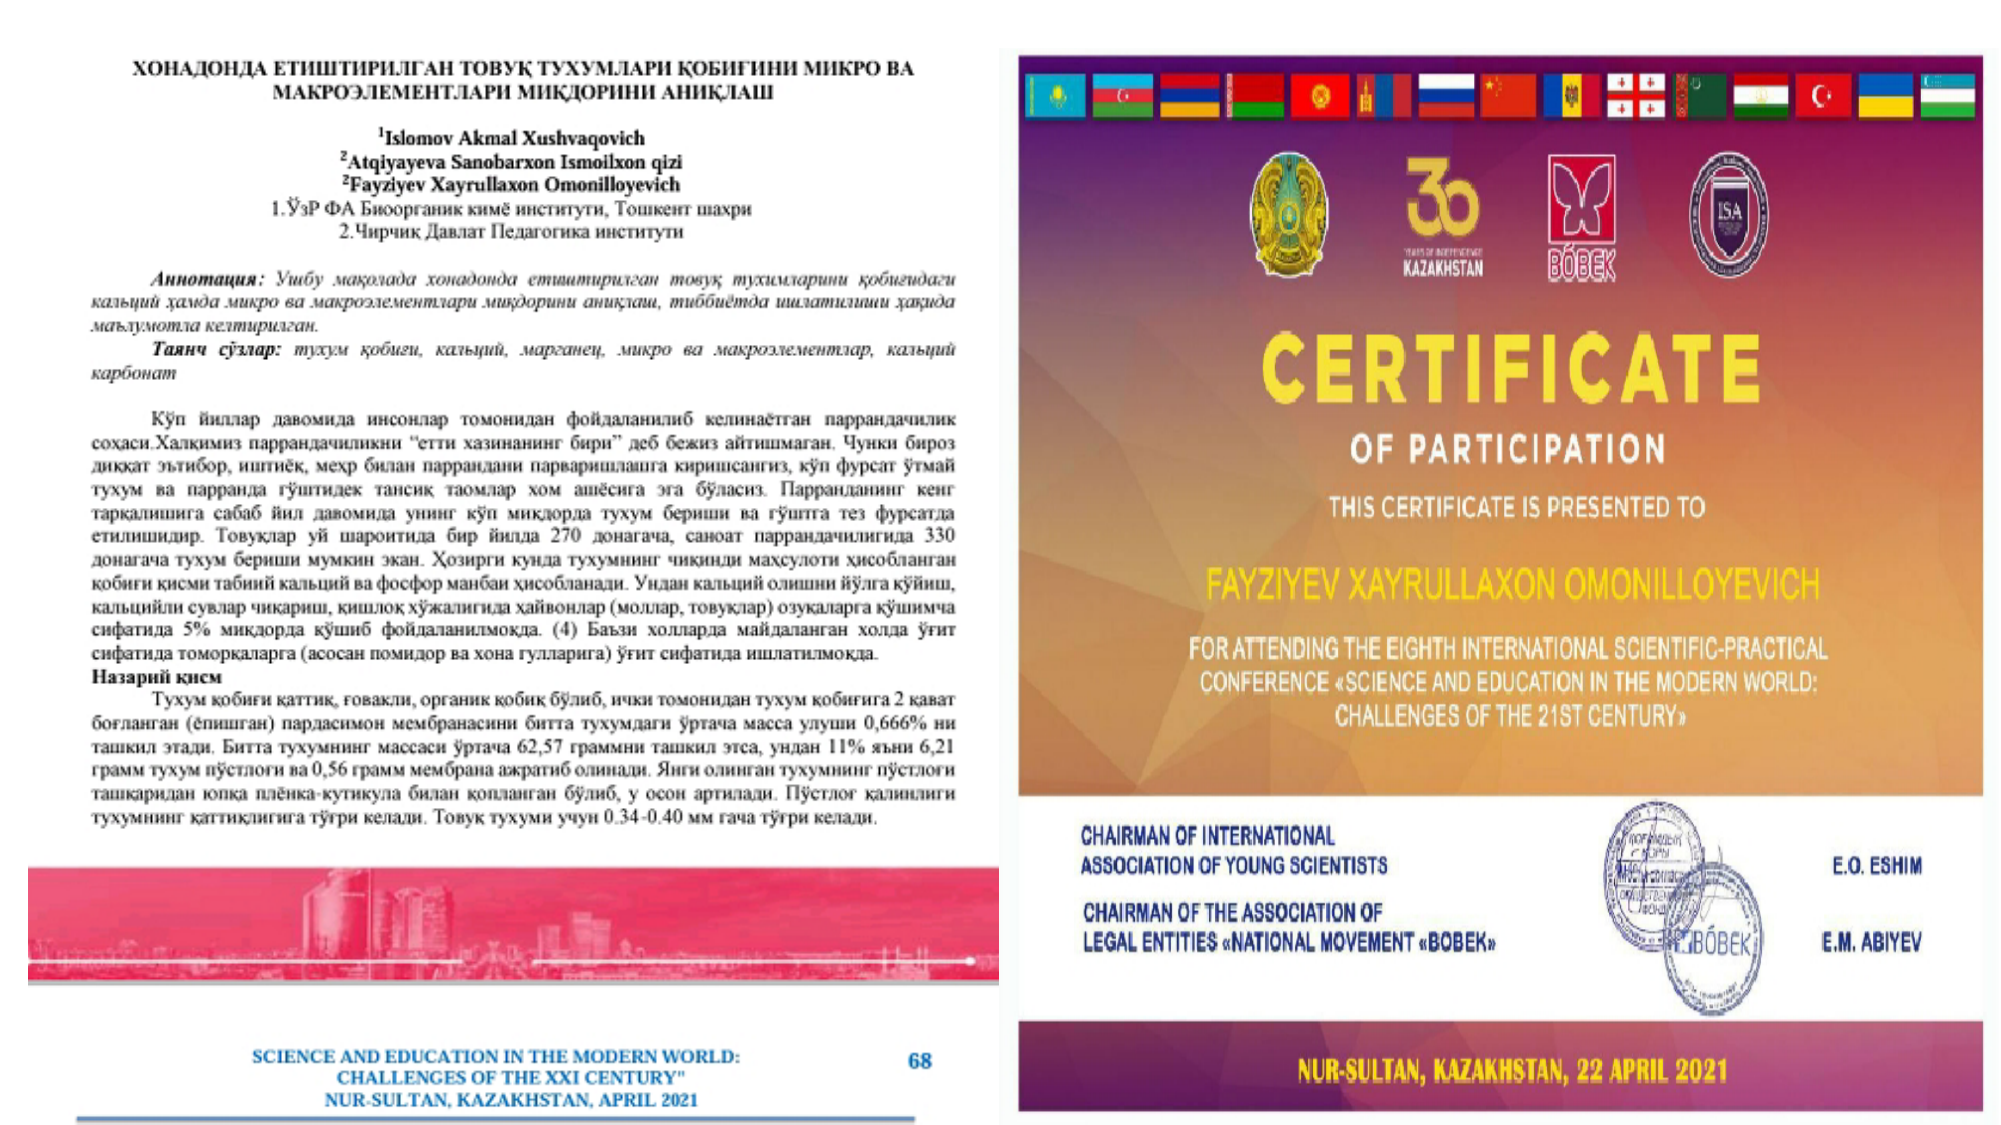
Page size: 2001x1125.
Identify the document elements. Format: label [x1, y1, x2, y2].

picture [999, 48, 2000, 1125]
list [28, 48, 999, 1125]
